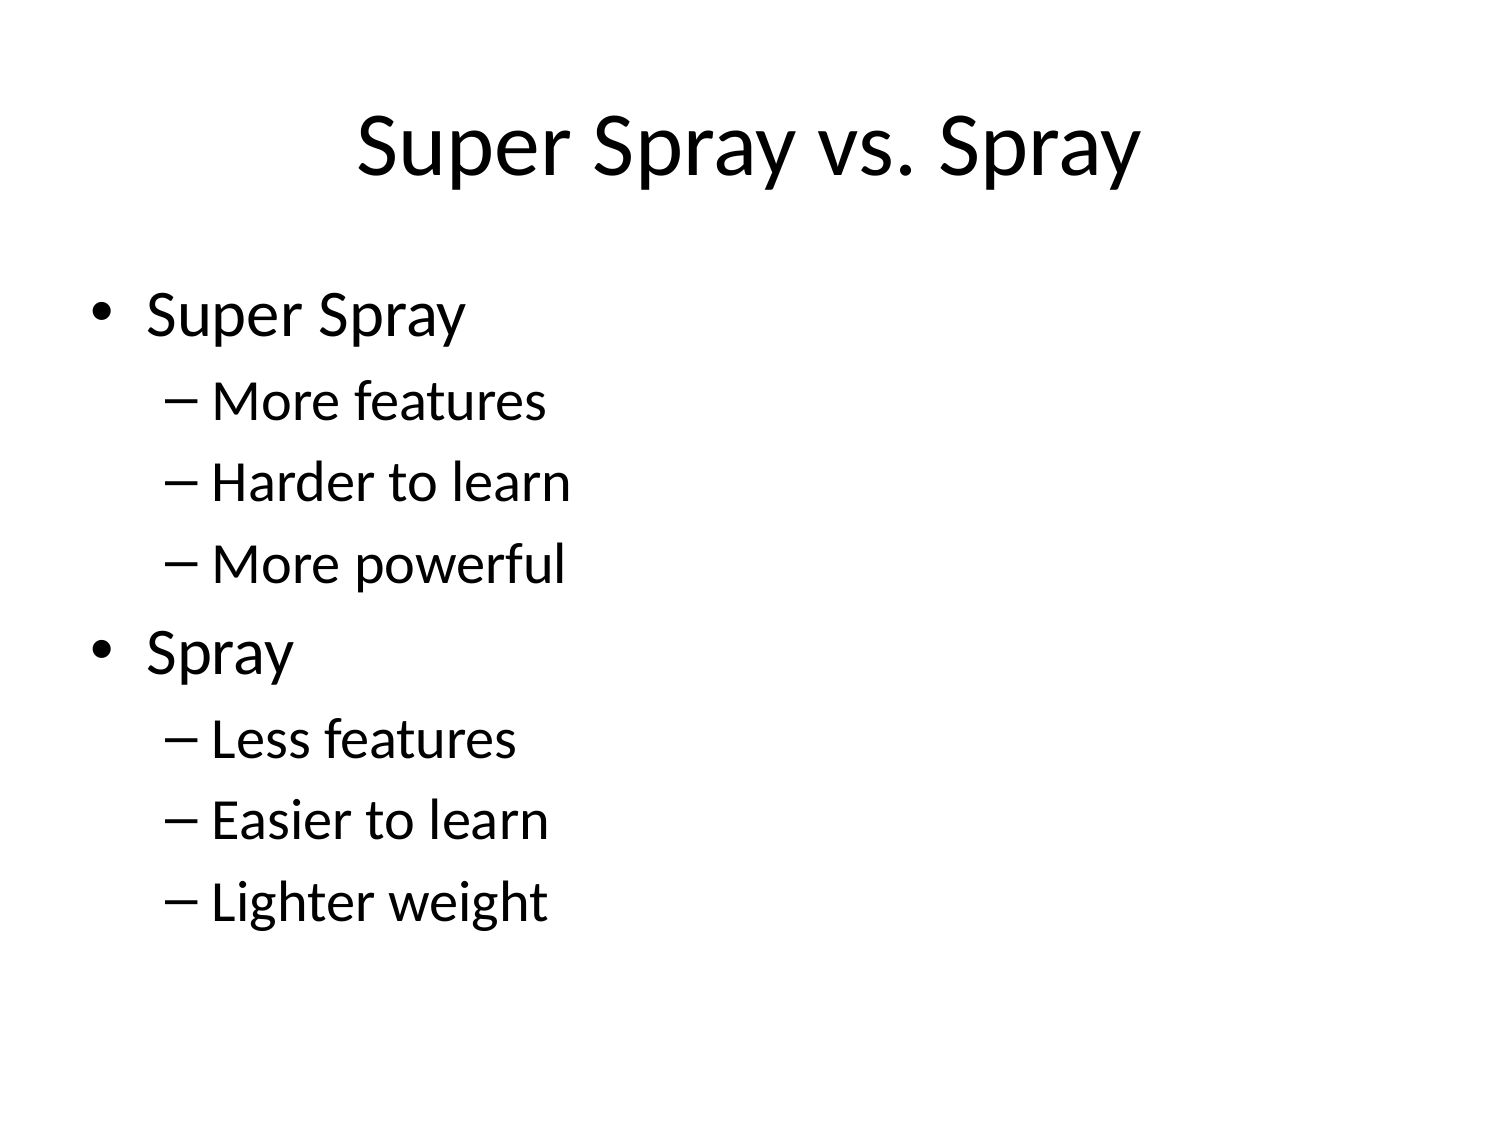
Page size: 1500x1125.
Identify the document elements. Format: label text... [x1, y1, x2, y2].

title Super Spray vs. Spray [75, 45, 1425, 233]
list Super Spray More features Harder to learn More powerful Spray Less features Easier to learn Lighter weight [75, 262, 1425, 1005]
